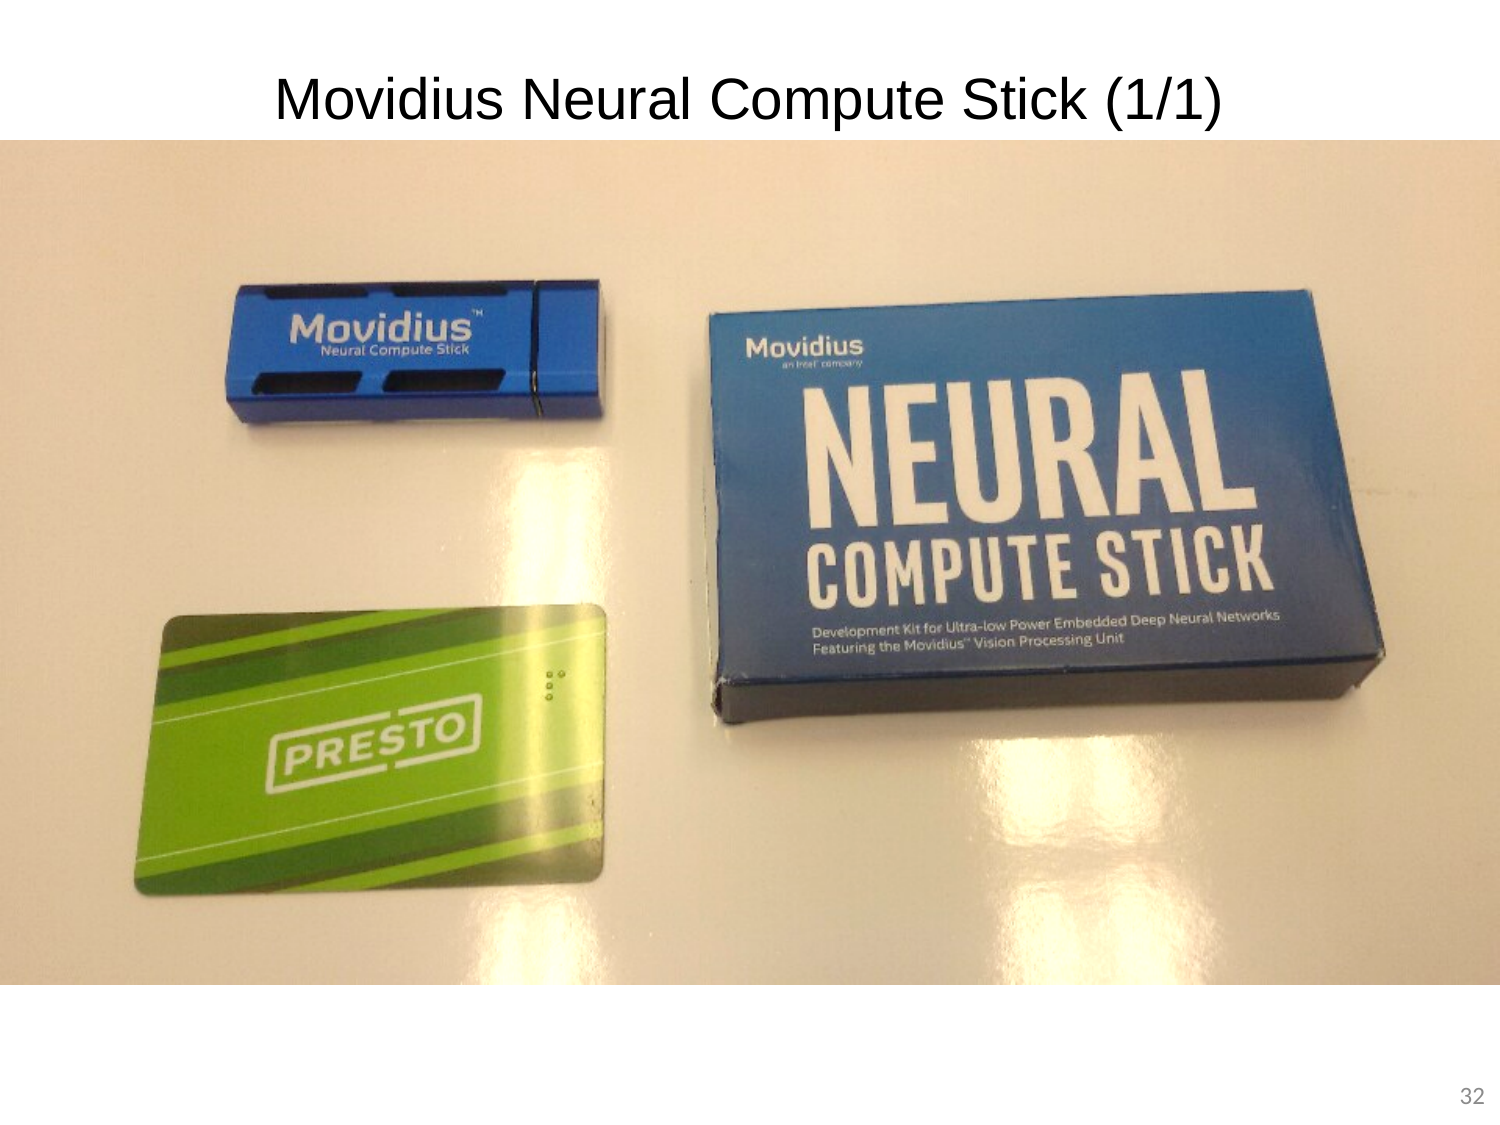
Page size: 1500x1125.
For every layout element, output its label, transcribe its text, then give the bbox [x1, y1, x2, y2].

slide_number 32 [1162, 1065, 1500, 1125]
picture [0, 140, 1500, 985]
title Movidius Neural Compute Stick (1/1) [103, 59, 1397, 140]
